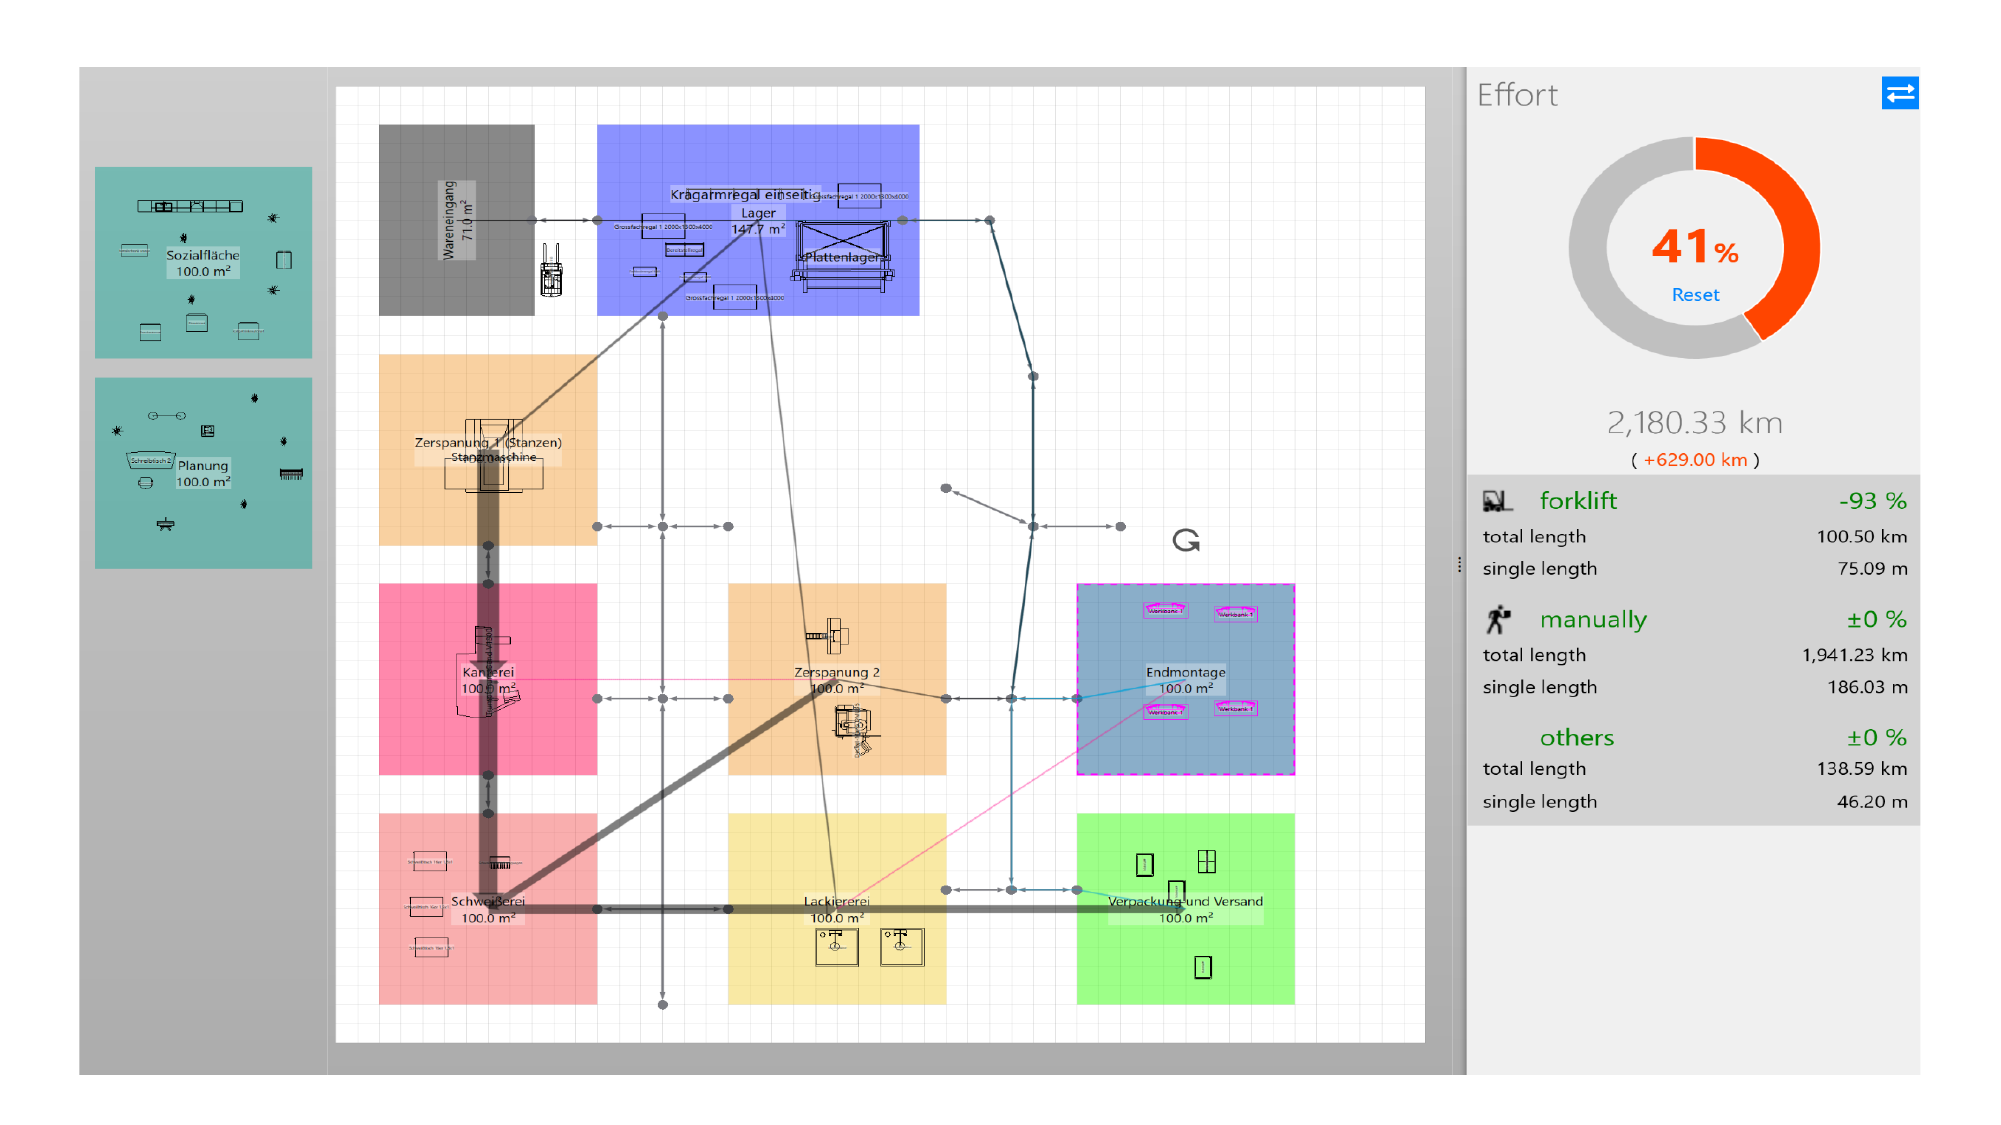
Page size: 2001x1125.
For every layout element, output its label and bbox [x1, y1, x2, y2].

text_box [79, 67, 1921, 1075]
